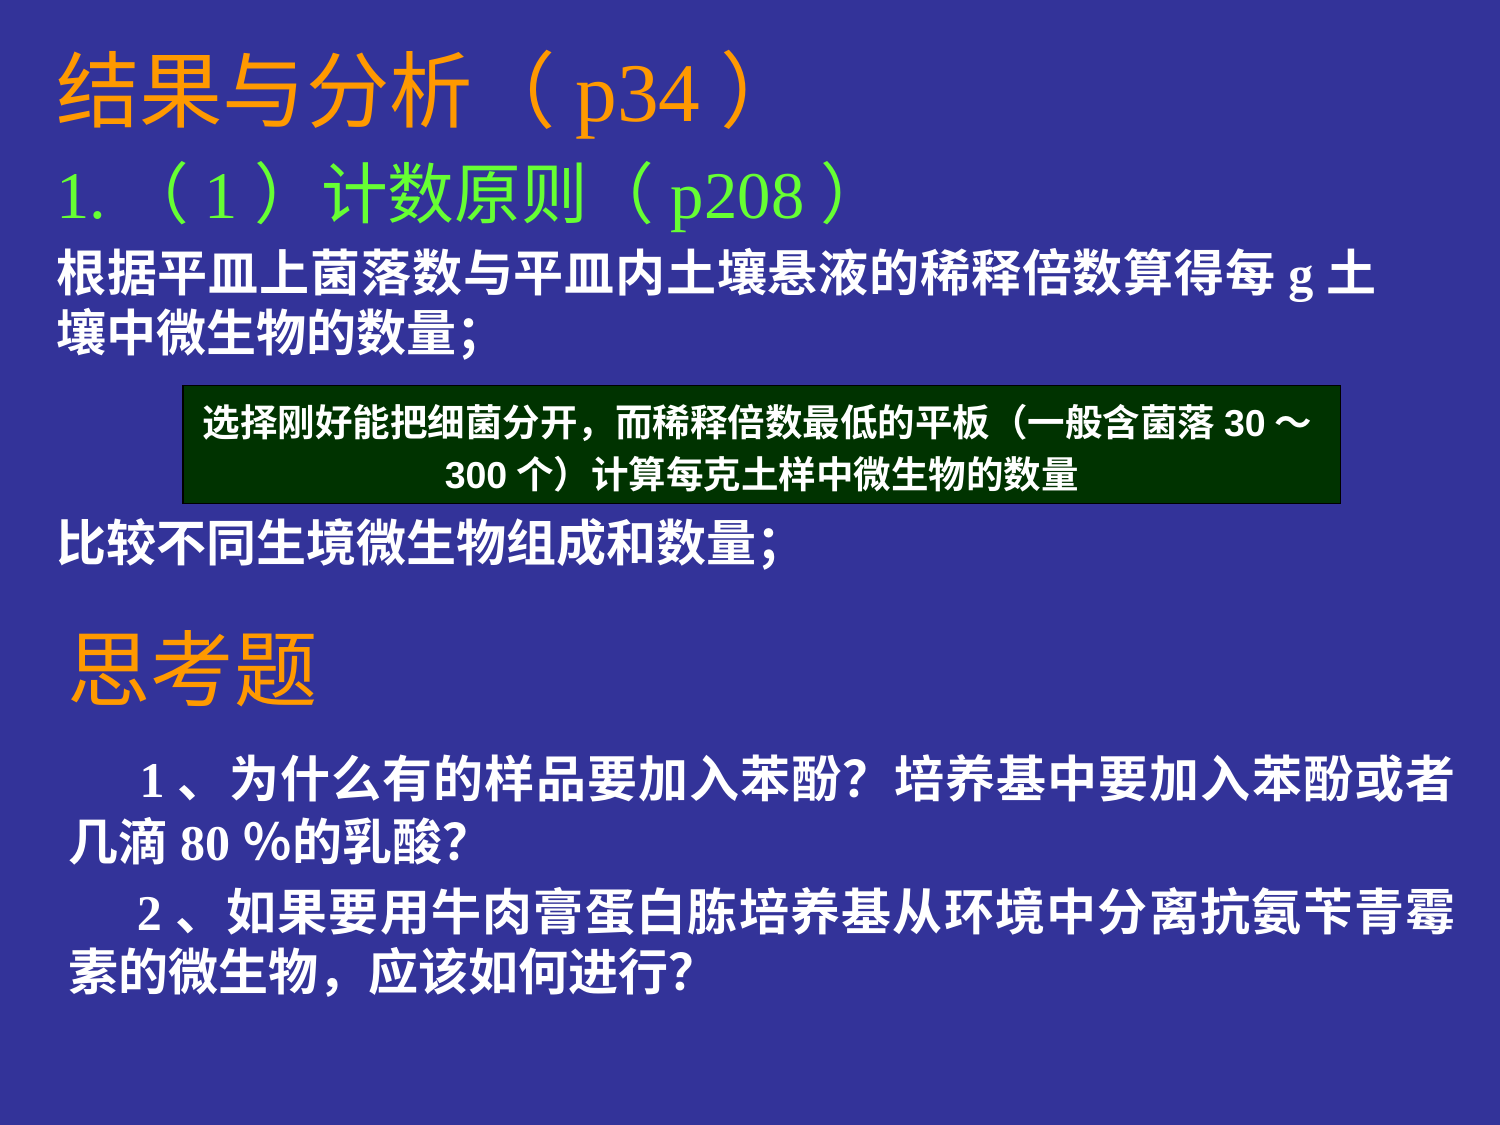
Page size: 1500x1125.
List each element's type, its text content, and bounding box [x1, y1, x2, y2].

list 结果与分析（p34） 1.（1）计数原则（p208） 根据平皿上菌落数与平皿内土壤悬液的稀释倍数算得每g土壤中微生物的数量； 比较不同生境微生物组成和数量； [40, 30, 1392, 622]
text_box 选择刚好能把细菌分开，而稀释倍数最低的平板（一般含菌落30～300个）计算每克土样中微生物的数量 [183, 385, 1341, 504]
text_box 思考题 1、为什么有的样品要加入苯酚？培养基中要加入苯酚或者几滴80％的乳酸？ 2、如果要用牛肉膏蛋白胨培养基从环境中分离抗氨苄青霉素的微生物，应该如何进行？ [53, 609, 1471, 1082]
